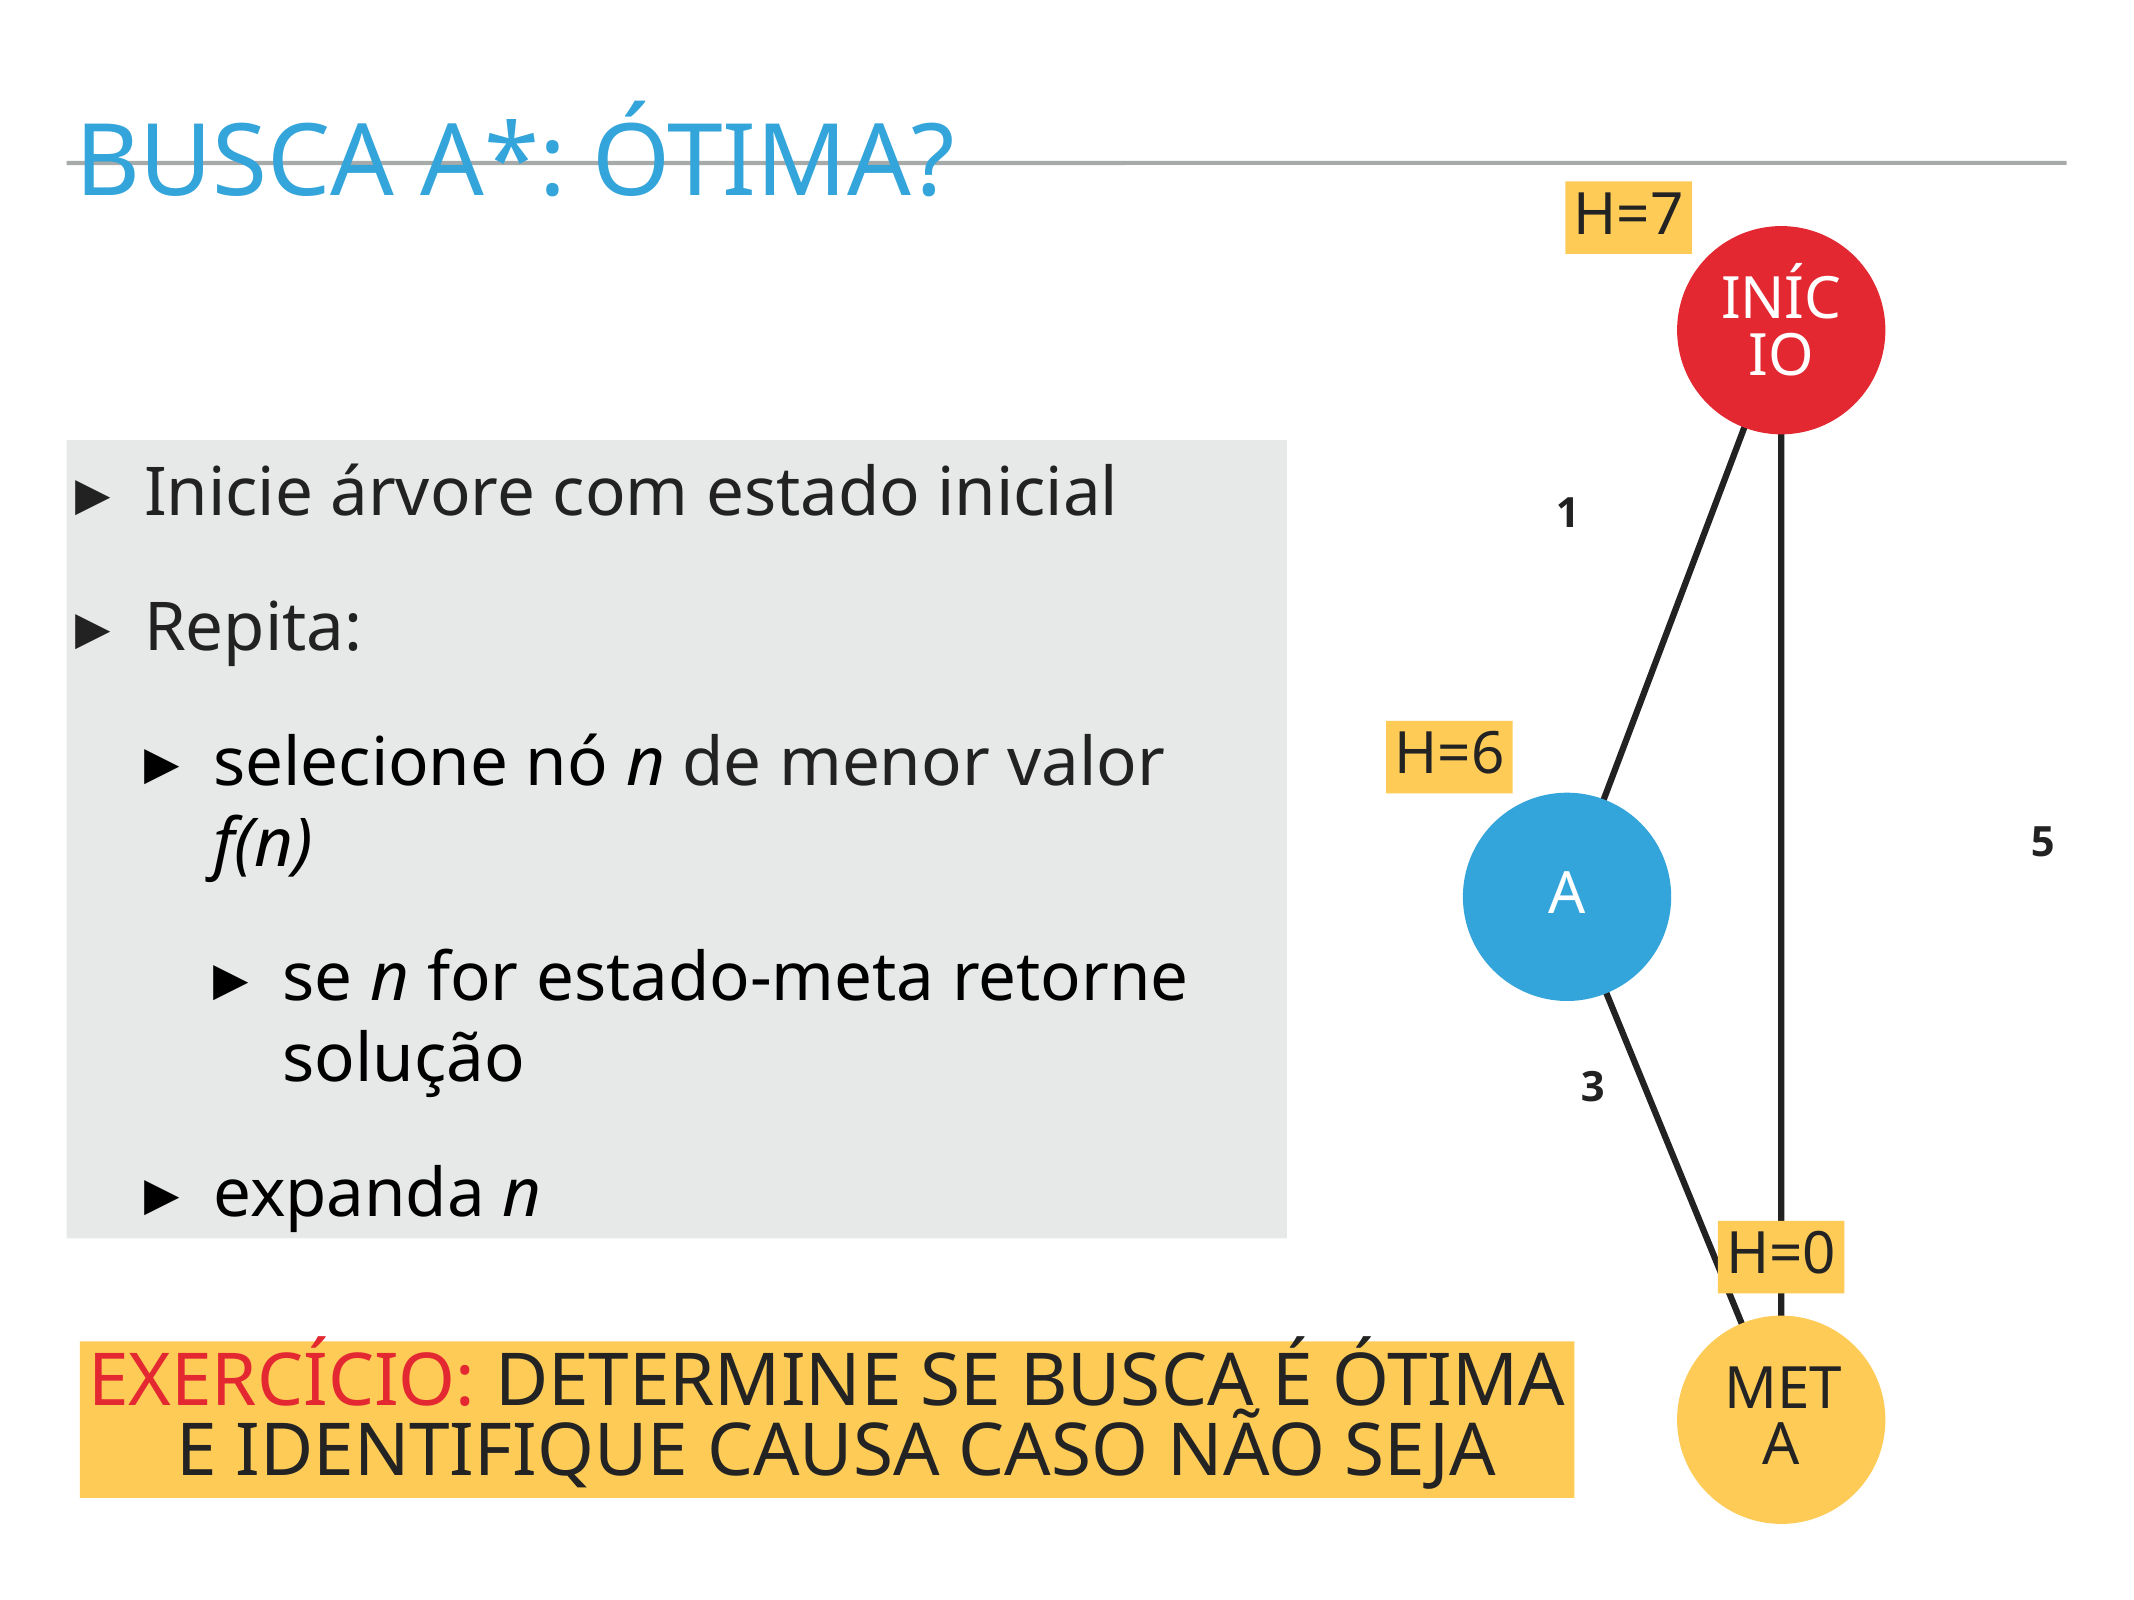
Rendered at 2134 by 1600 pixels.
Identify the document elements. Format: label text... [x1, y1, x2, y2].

text_box início [1677, 226, 1886, 435]
text_box Exercício: Determine Se busca é ótima e identifique causa caso não seja [79, 1341, 1575, 1498]
text_box 1 [1547, 477, 1589, 545]
text_box h=6 [1386, 720, 1513, 794]
text_box 3 [1572, 1051, 1614, 1119]
text_box Inicie árvore com estado inicial Repita: selecione nó n de menor valor f(n) se n for estado-meta retorne solução expanda n [66, 440, 1287, 1239]
text_box A [1462, 792, 1672, 1001]
text_box busca A*: ÓTIMA? [66, 110, 2067, 230]
text_box h=7 [1565, 181, 1692, 254]
text_box 5 [2022, 805, 2064, 873]
text_box h=0 [1717, 1220, 1845, 1294]
text_box meta [1677, 1315, 1886, 1524]
